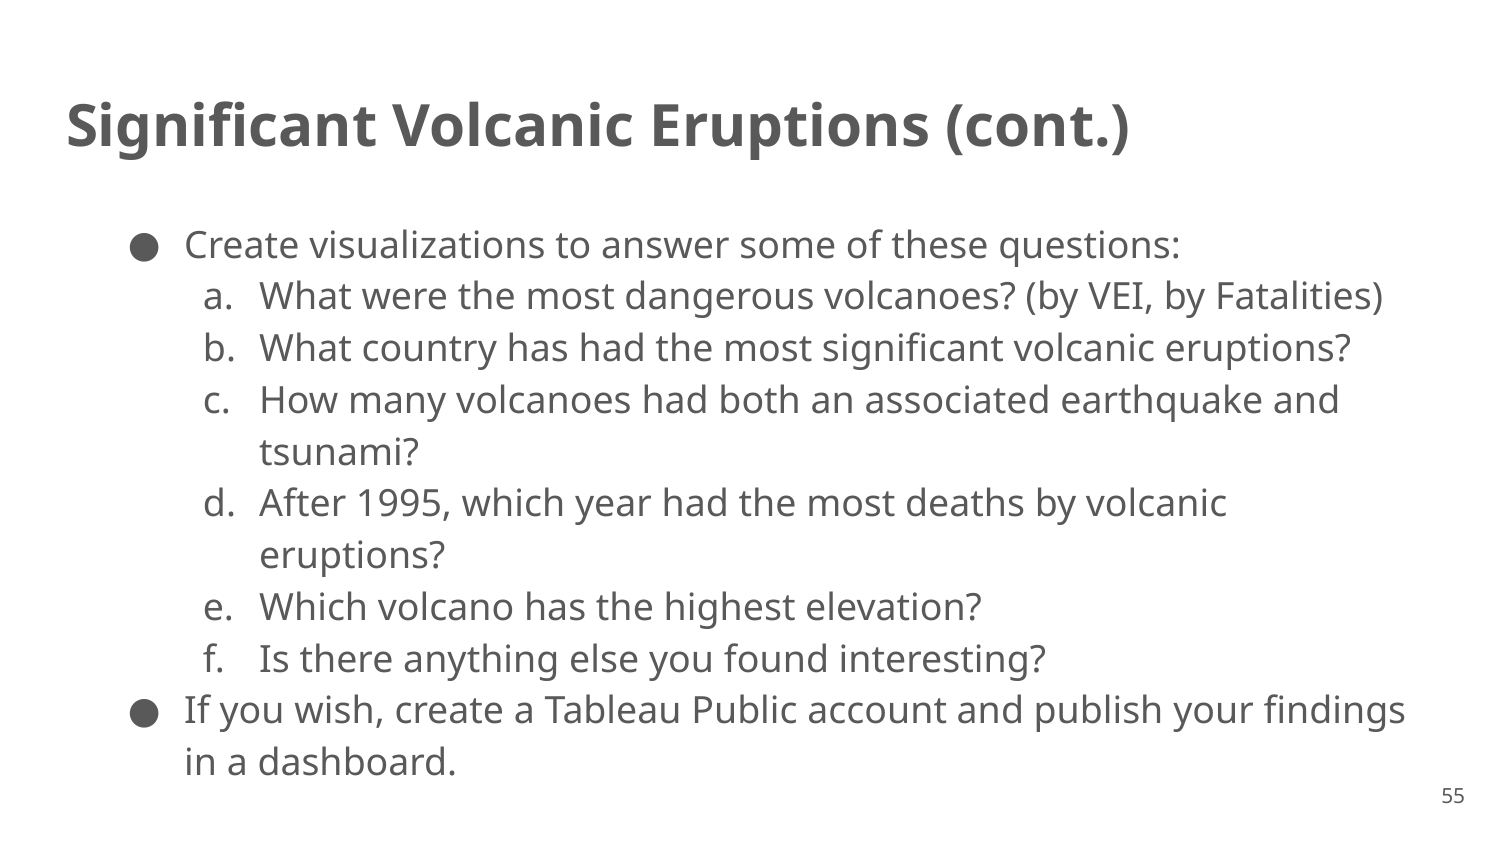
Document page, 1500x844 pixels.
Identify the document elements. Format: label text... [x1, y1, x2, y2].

title Significant Volcanic Eruptions (cont.) [51, 72, 1449, 167]
list Create visualizations to answer some of these questions: What were the most dangerous volcanoes? (by VEI, by Fatalities) What country has had the most significant volcanic eruptions? How many volcanoes had both an associated earthquake and tsunami? After 1995, which year had the most deaths by volcanic eruptions? Which volcano has the highest elevation? Is there anything else you found interesting? If you wish, create a Tableau Public account and publish your findings in a dashboard. [94, 198, 1423, 816]
slide_number 55 [1389, 764, 1480, 830]
